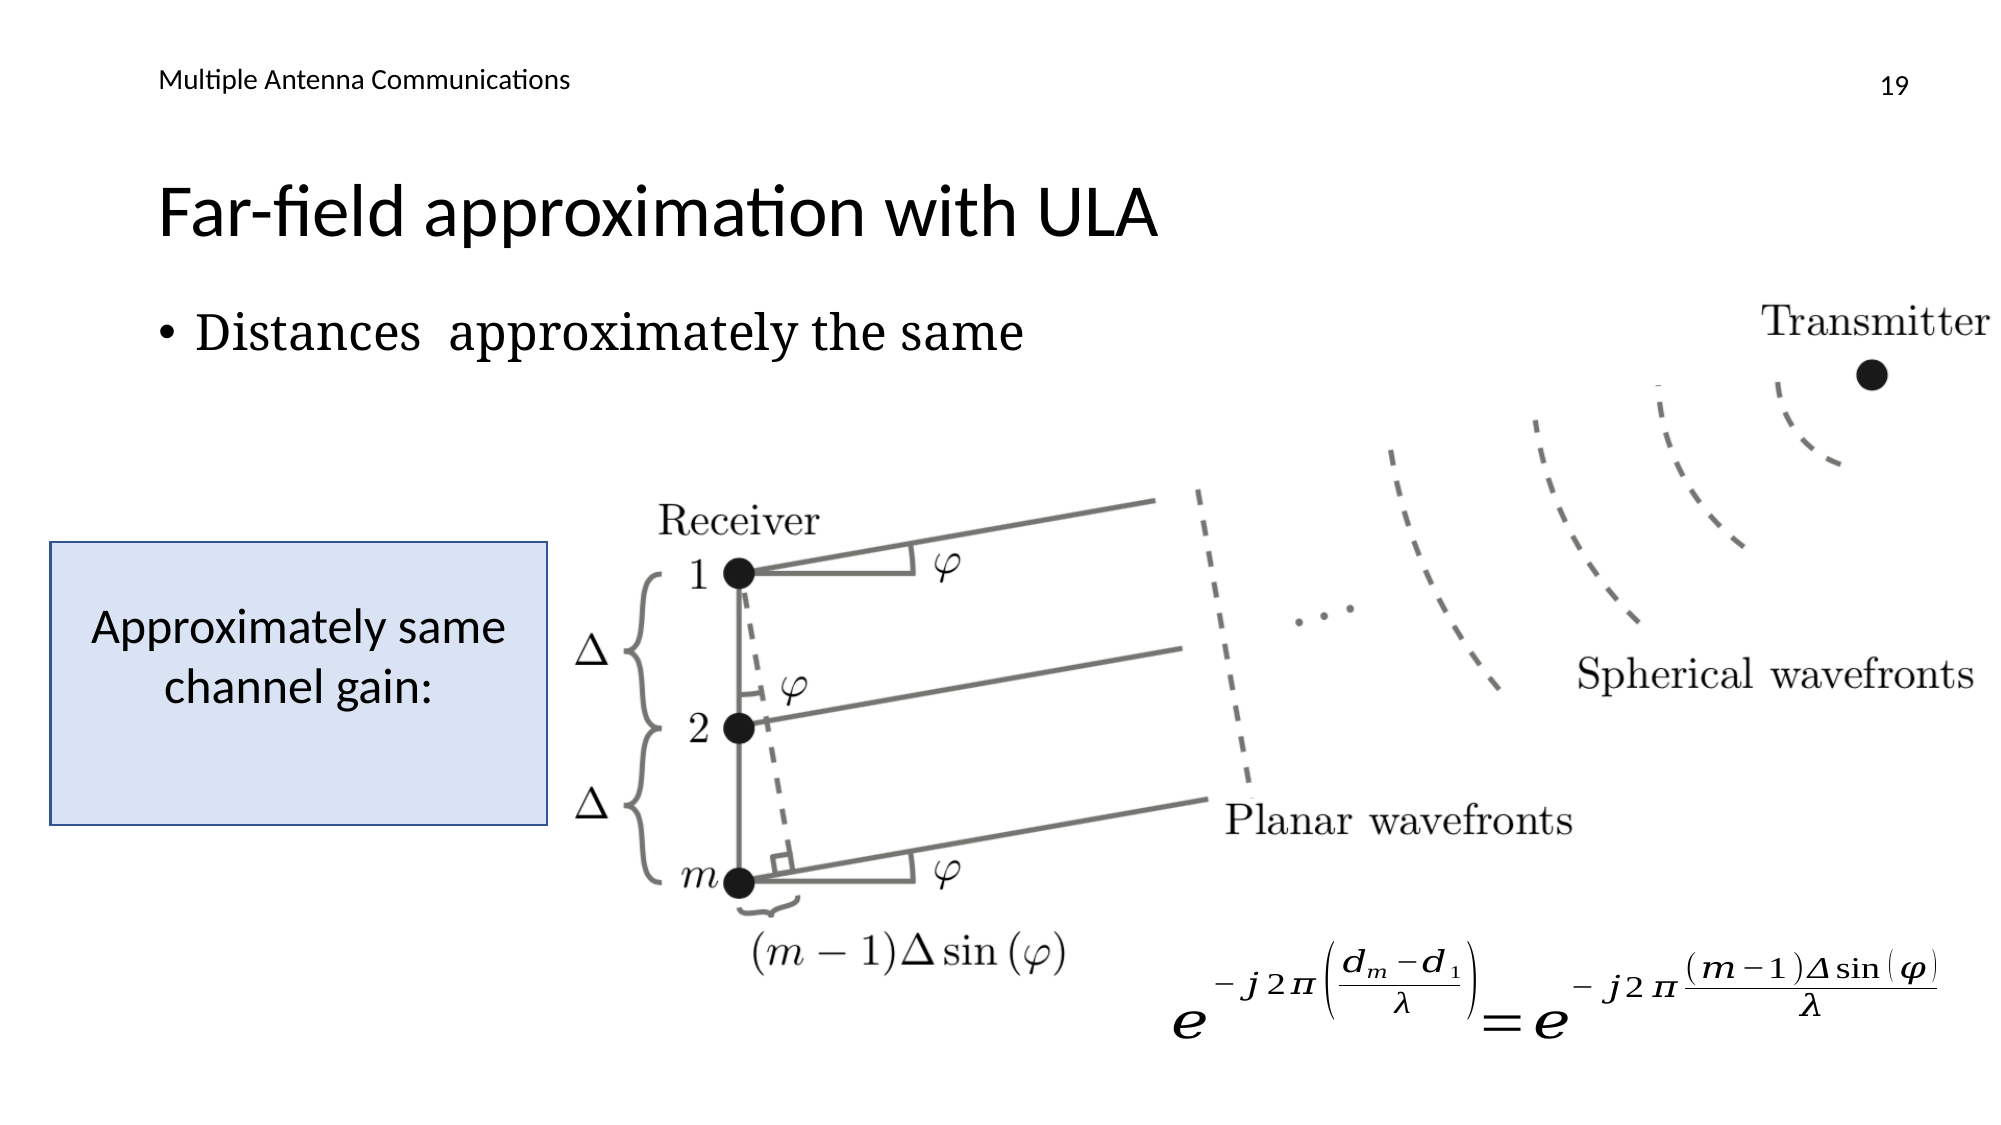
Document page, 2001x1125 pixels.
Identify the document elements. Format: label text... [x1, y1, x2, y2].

slide_number 19 [1802, 59, 1924, 103]
footer Multiple Antenna Communications [143, 59, 1484, 103]
title Far-field approximation with ULA [143, 163, 1924, 301]
picture [547, 288, 2000, 996]
